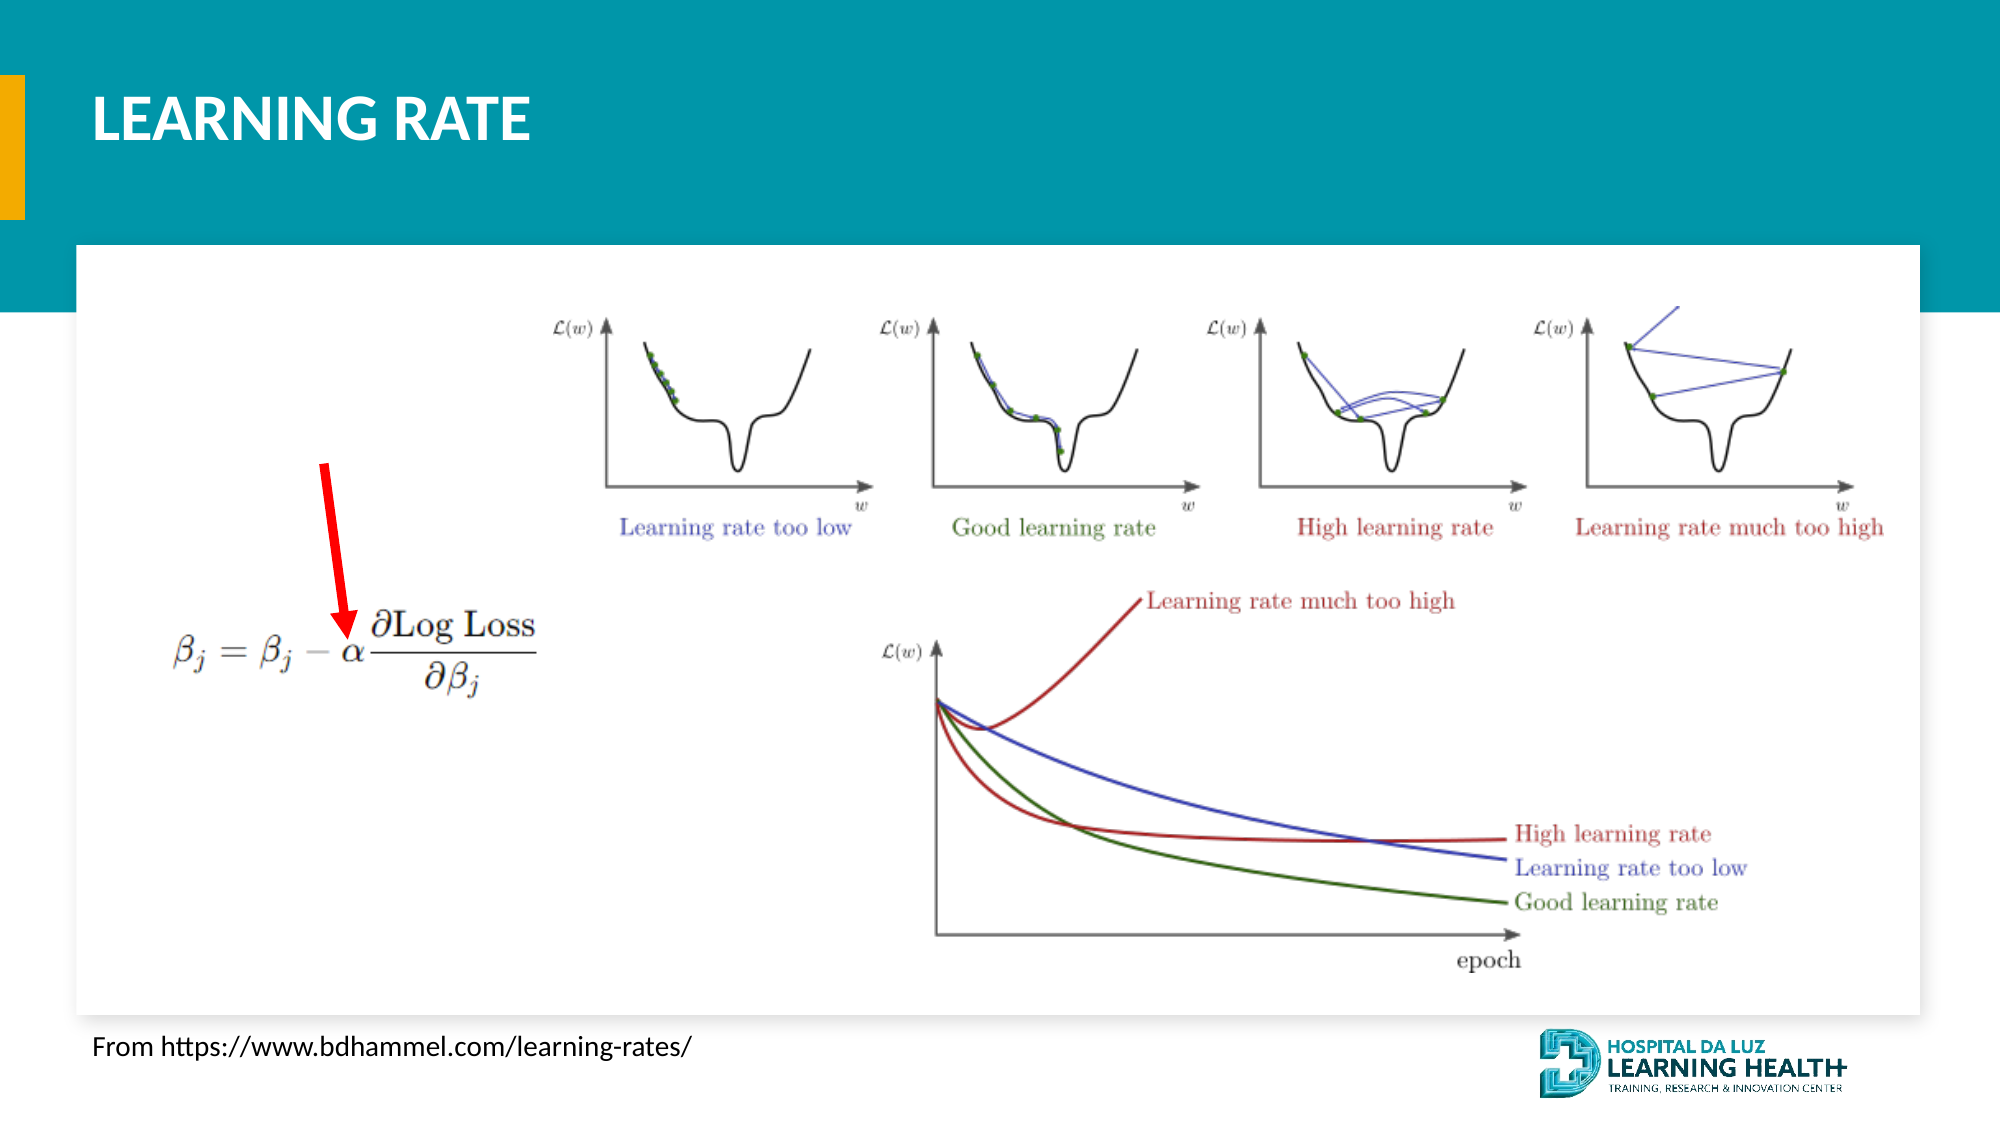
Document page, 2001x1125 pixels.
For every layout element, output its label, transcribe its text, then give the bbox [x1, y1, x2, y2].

picture [150, 306, 1884, 973]
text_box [323, 463, 348, 640]
picture [1524, 1015, 1863, 1113]
list LEARNING RATE [77, 75, 1939, 143]
text_box From https://www.bdhammel.com/learning-rates/ [77, 1019, 1078, 1070]
